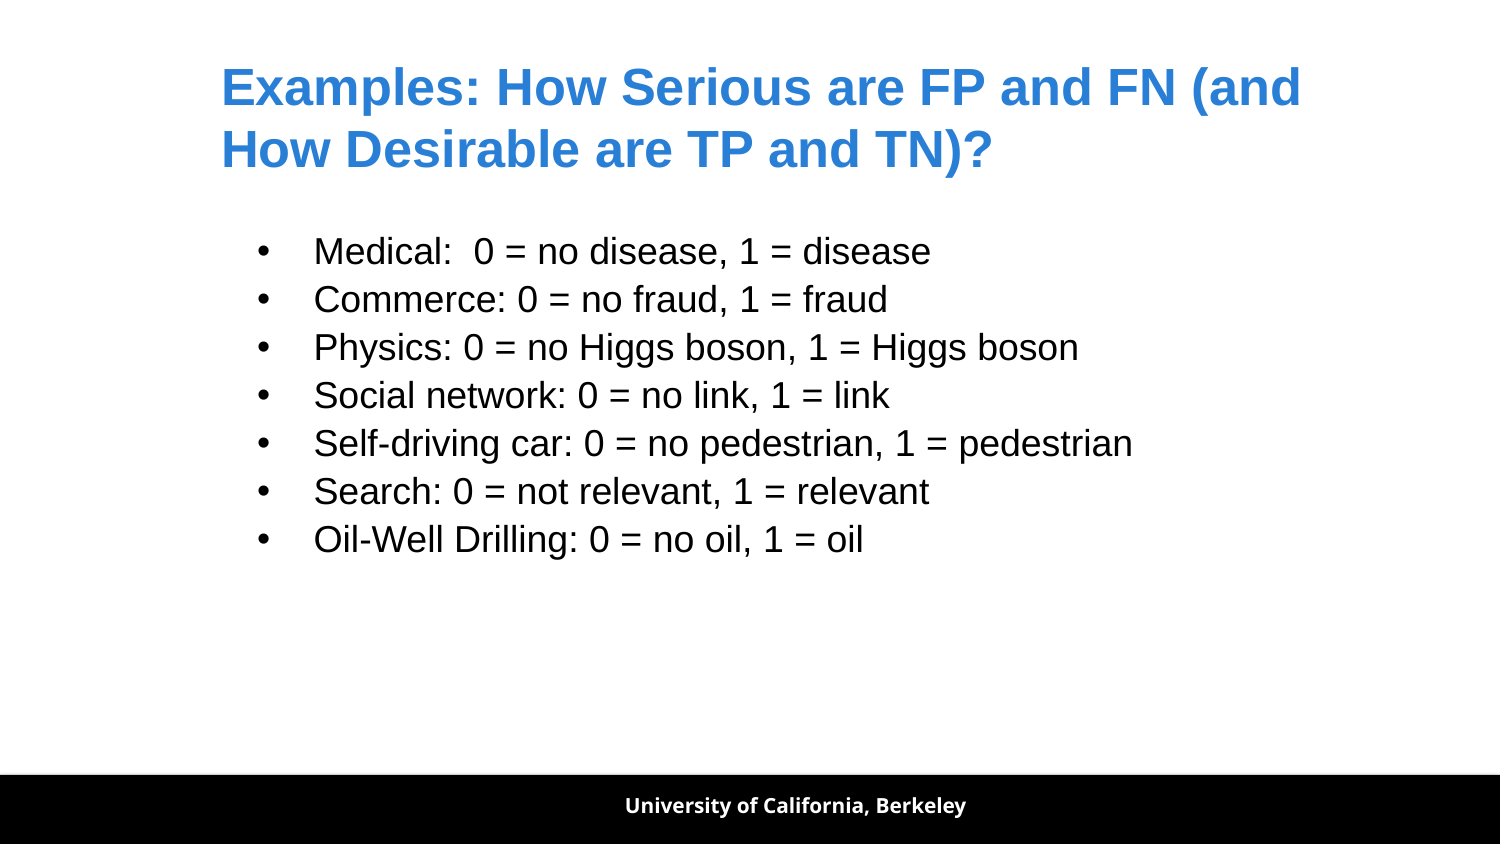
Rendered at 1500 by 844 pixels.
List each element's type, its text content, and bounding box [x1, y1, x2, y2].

footer University of California, Berkeley [320, 785, 1271, 838]
title Examples: How Serious are FP and FN (and How Desirable are TP and TN)? [205, 45, 1346, 186]
list Medical: 0 = no disease, 1 = disease Commerce: 0 = no fraud, 1 = fraud Physics: 0 = no Higgs boson, 1 = Higgs boson Social network: 0 = no link, 1 = link Self-driving car: 0 = no pedestrian, 1 = pedestrian Search: 0 = not relevant, 1 = relevant Oil-Well Drilling: 0 = no oil, 1 = oil [242, 225, 1255, 749]
